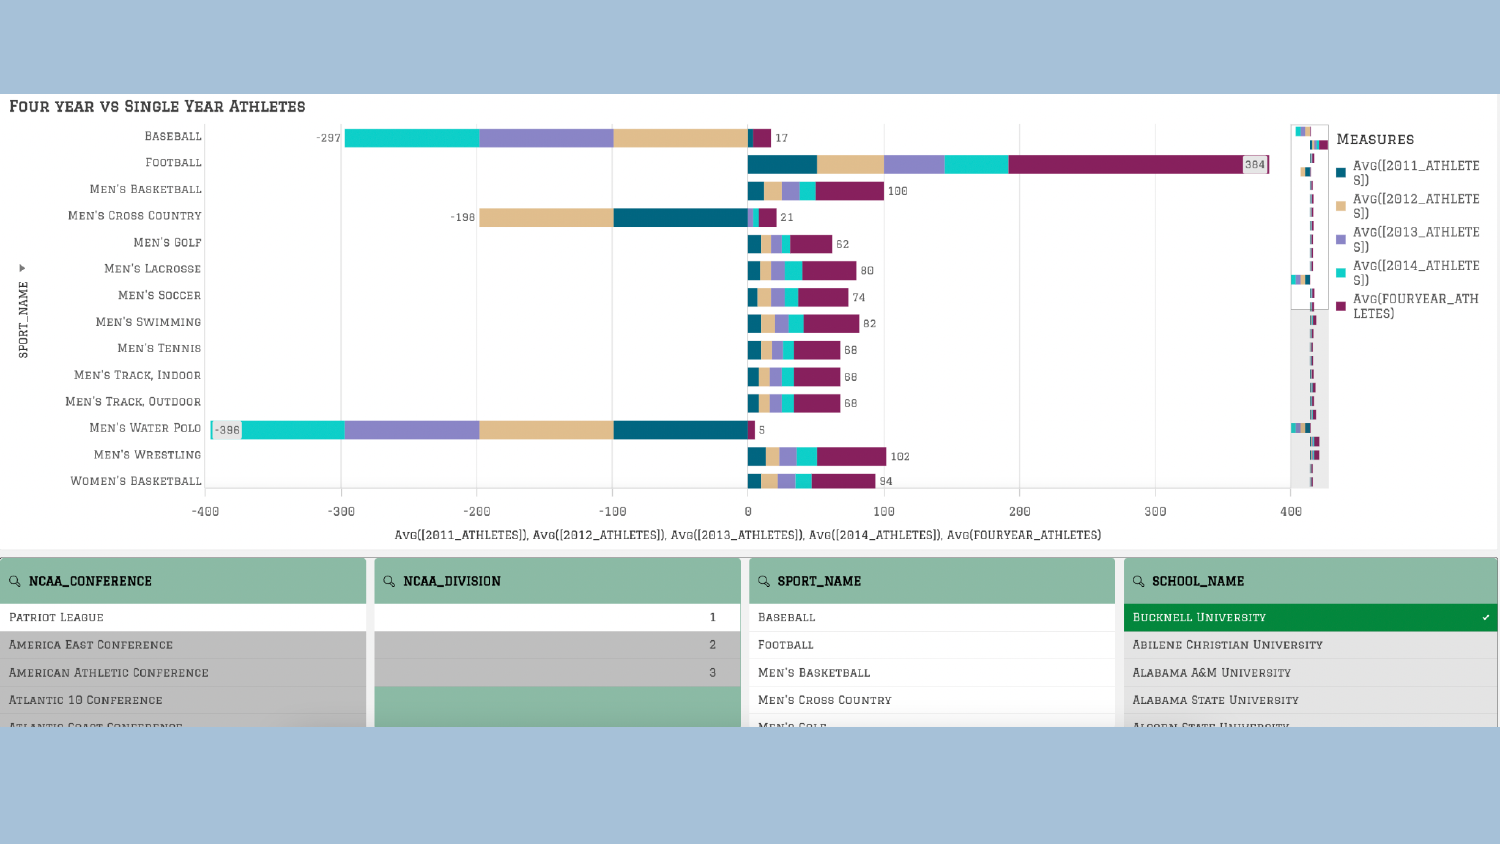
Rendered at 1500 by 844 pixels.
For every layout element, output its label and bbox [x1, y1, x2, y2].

picture [0, 94, 1500, 727]
